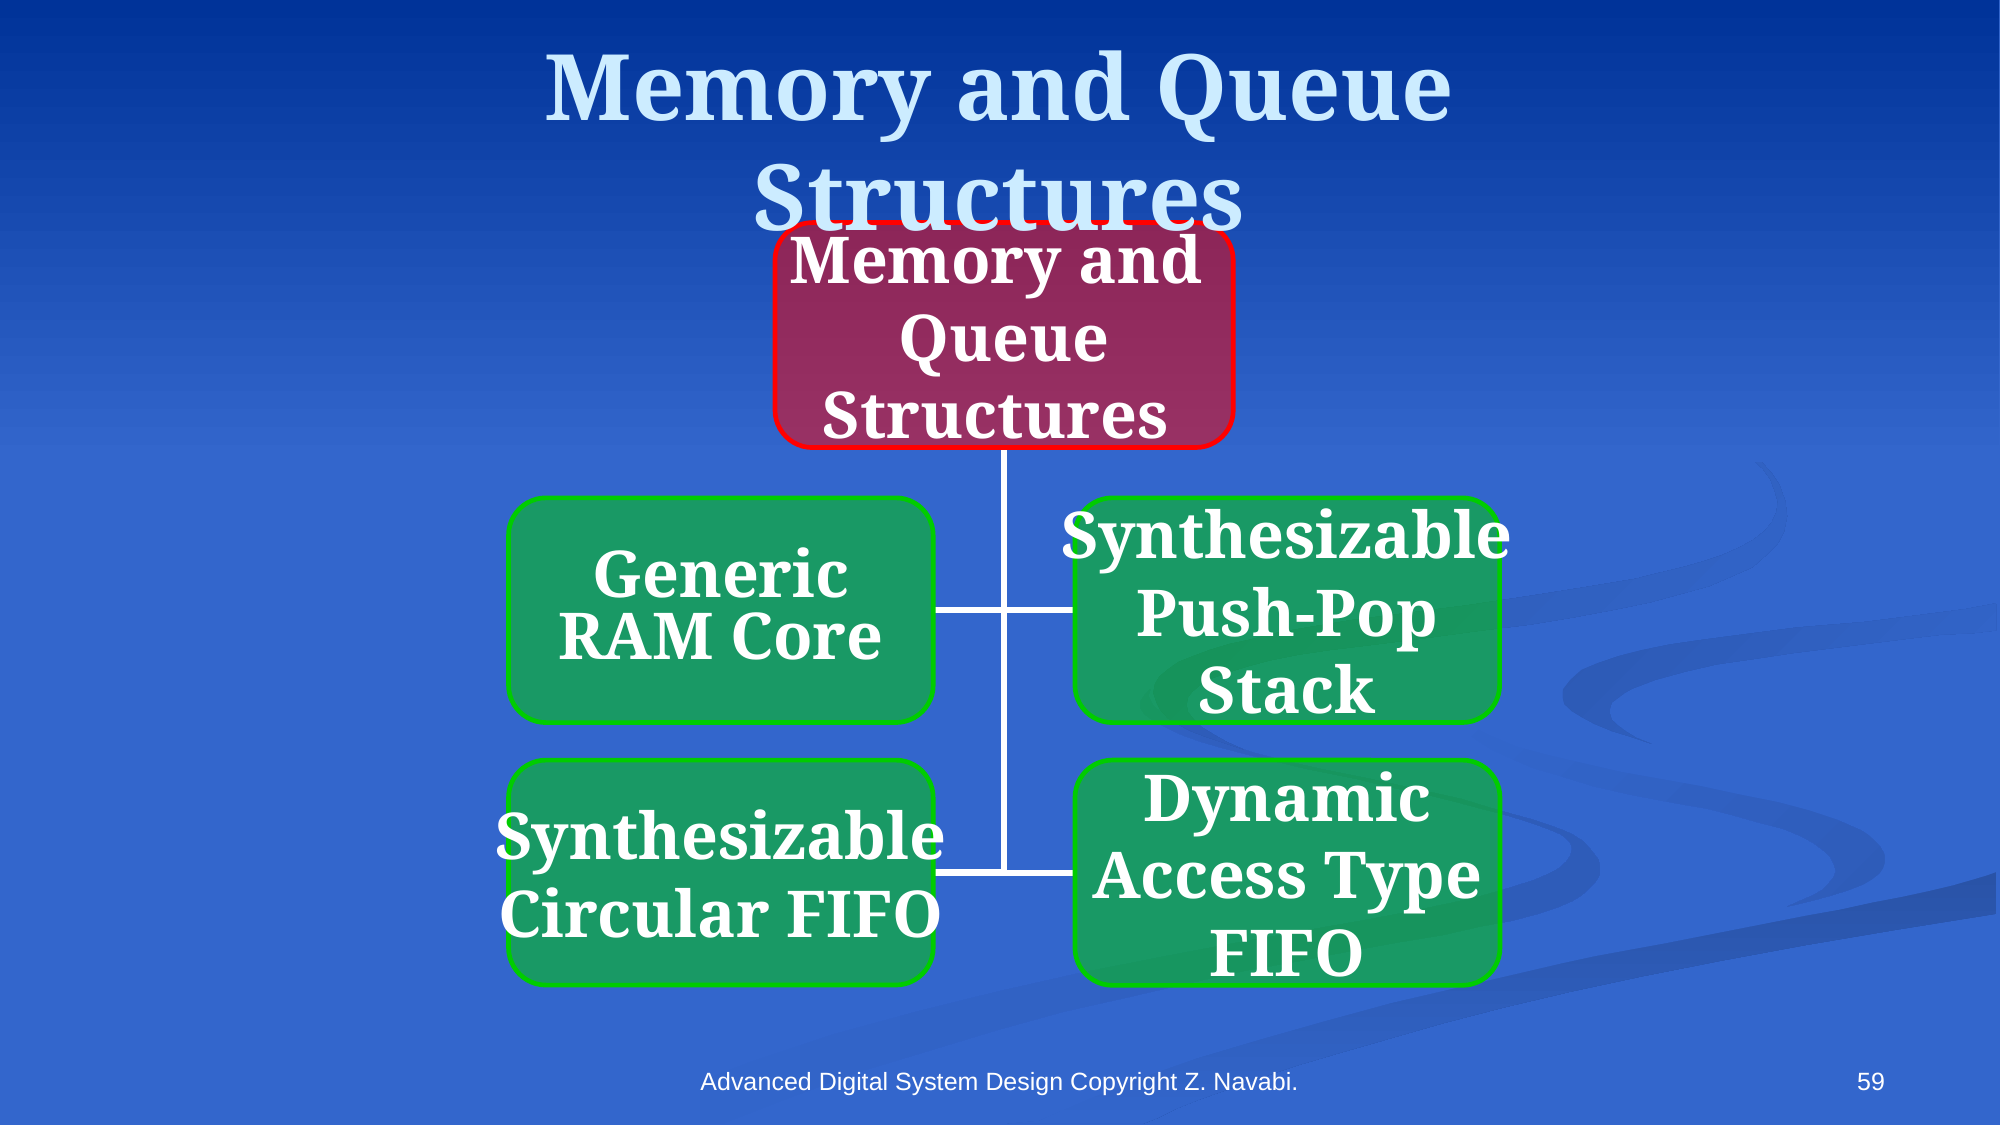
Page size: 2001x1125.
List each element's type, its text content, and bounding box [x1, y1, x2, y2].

title Memory and Queue Structures [287, 44, 1713, 233]
footer Advanced Digital System Design Copyright Z. Navabi. [683, 1046, 1317, 1104]
slide_number 59 [1433, 1024, 1901, 1104]
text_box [508, 199, 1501, 1038]
